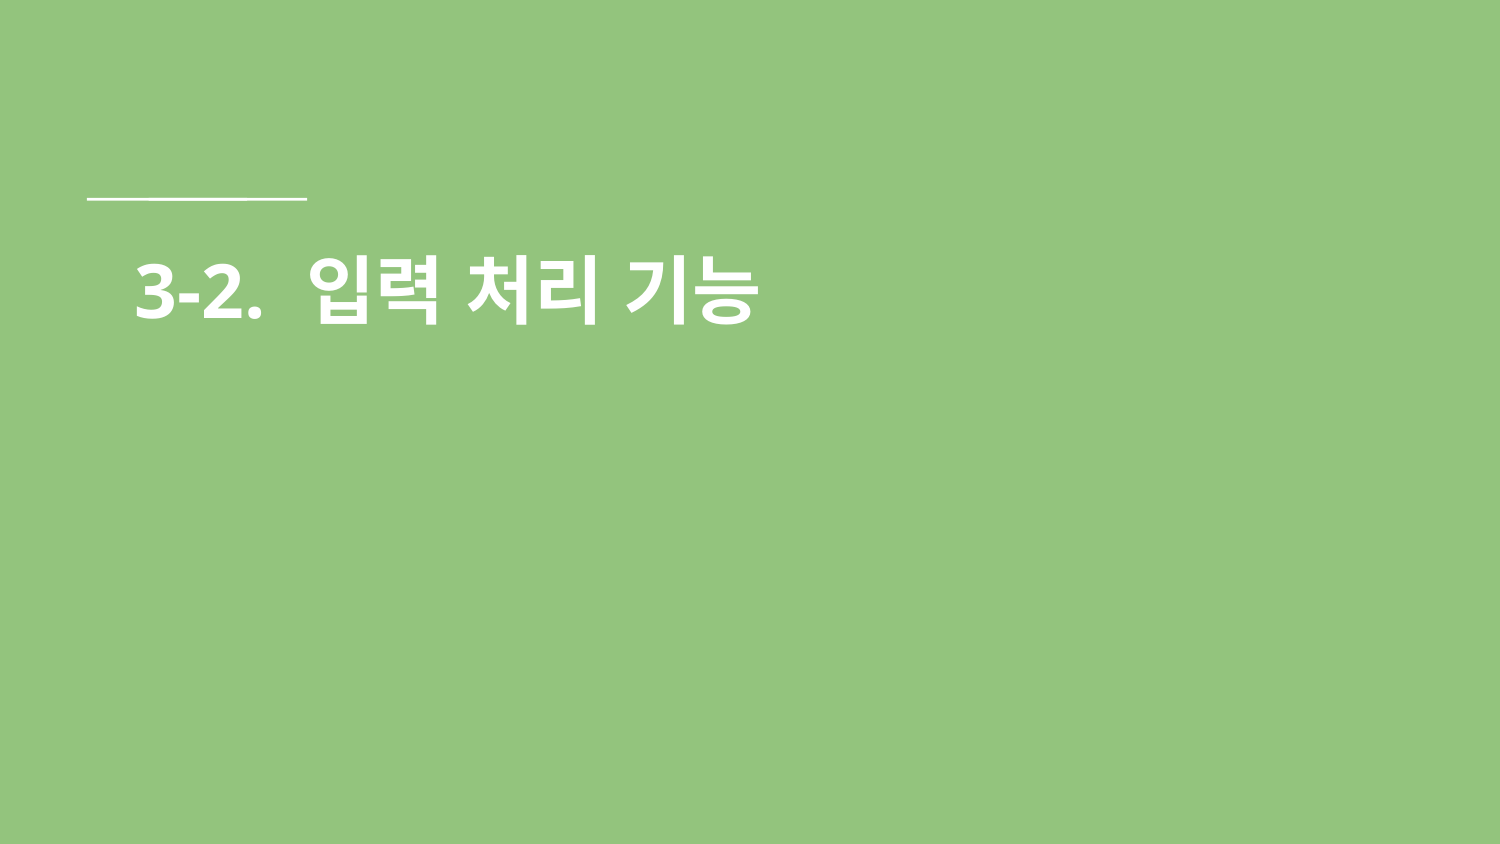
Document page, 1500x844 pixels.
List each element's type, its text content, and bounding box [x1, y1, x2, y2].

title 3-2. 입력 처리 기능 [119, 216, 1381, 466]
